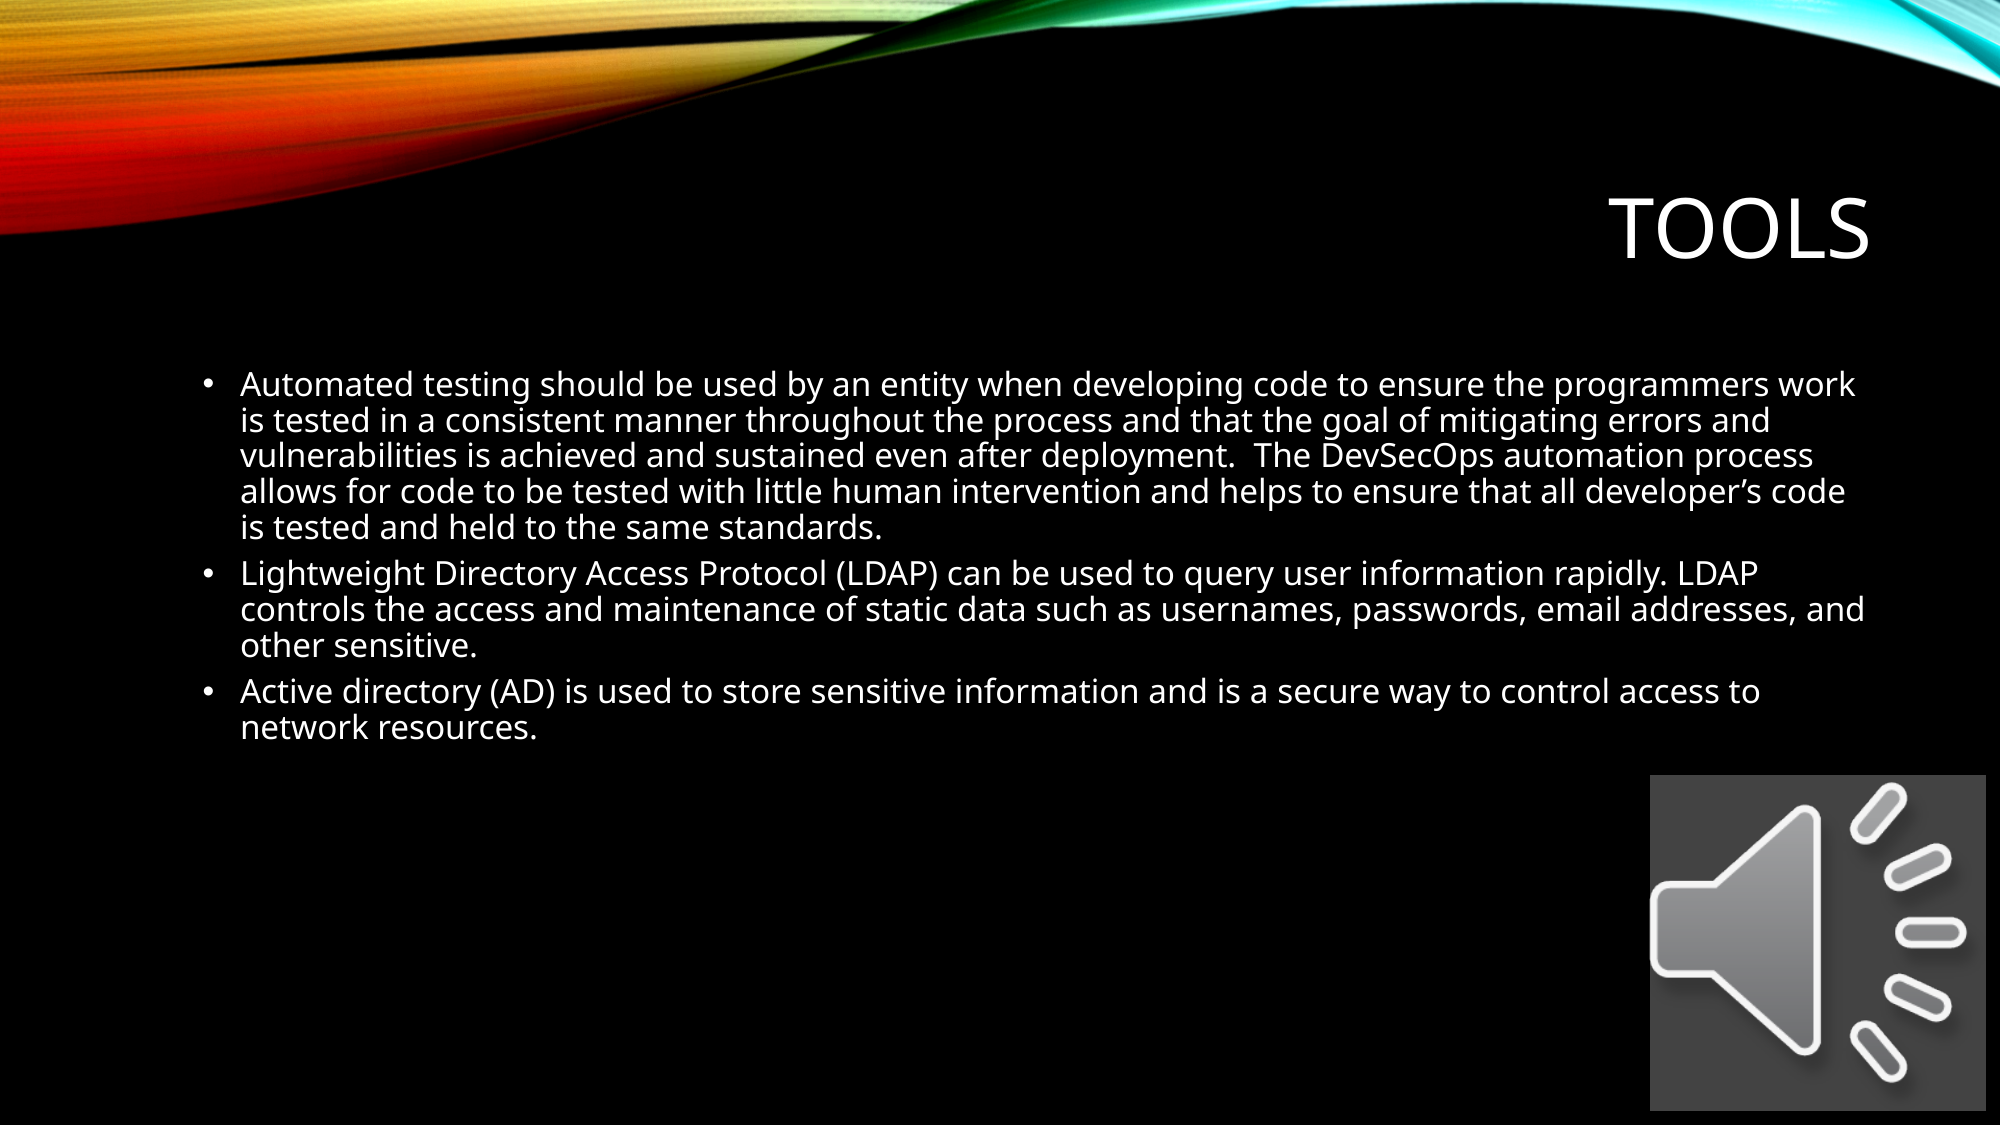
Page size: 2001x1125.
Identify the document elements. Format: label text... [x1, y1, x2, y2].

title TOOLS [474, 125, 1888, 338]
picture [1648, 773, 1987, 1112]
picture [0, 0, 2000, 237]
list Automated testing should be used by an entity when developing code to ensure the programmers work is tested in a consistent manner throughout the process and that the goal of mitigating errors and vulnerabilities is achieved and sustained even after deployment. The DevSecOps automation process allows for code to be tested with little human intervention and helps to ensure that all developer’s code is tested and held to the same standards. Lightweight Directory Access Protocol (LDAP) can be used to query user information rapidly. LDAP controls the access and maintenance of static data such as usernames, passwords, email addresses, and other sensitive. Active directory (AD) is used to store sensitive information and is a secure way to control access to network resources. [112, 360, 1888, 1021]
